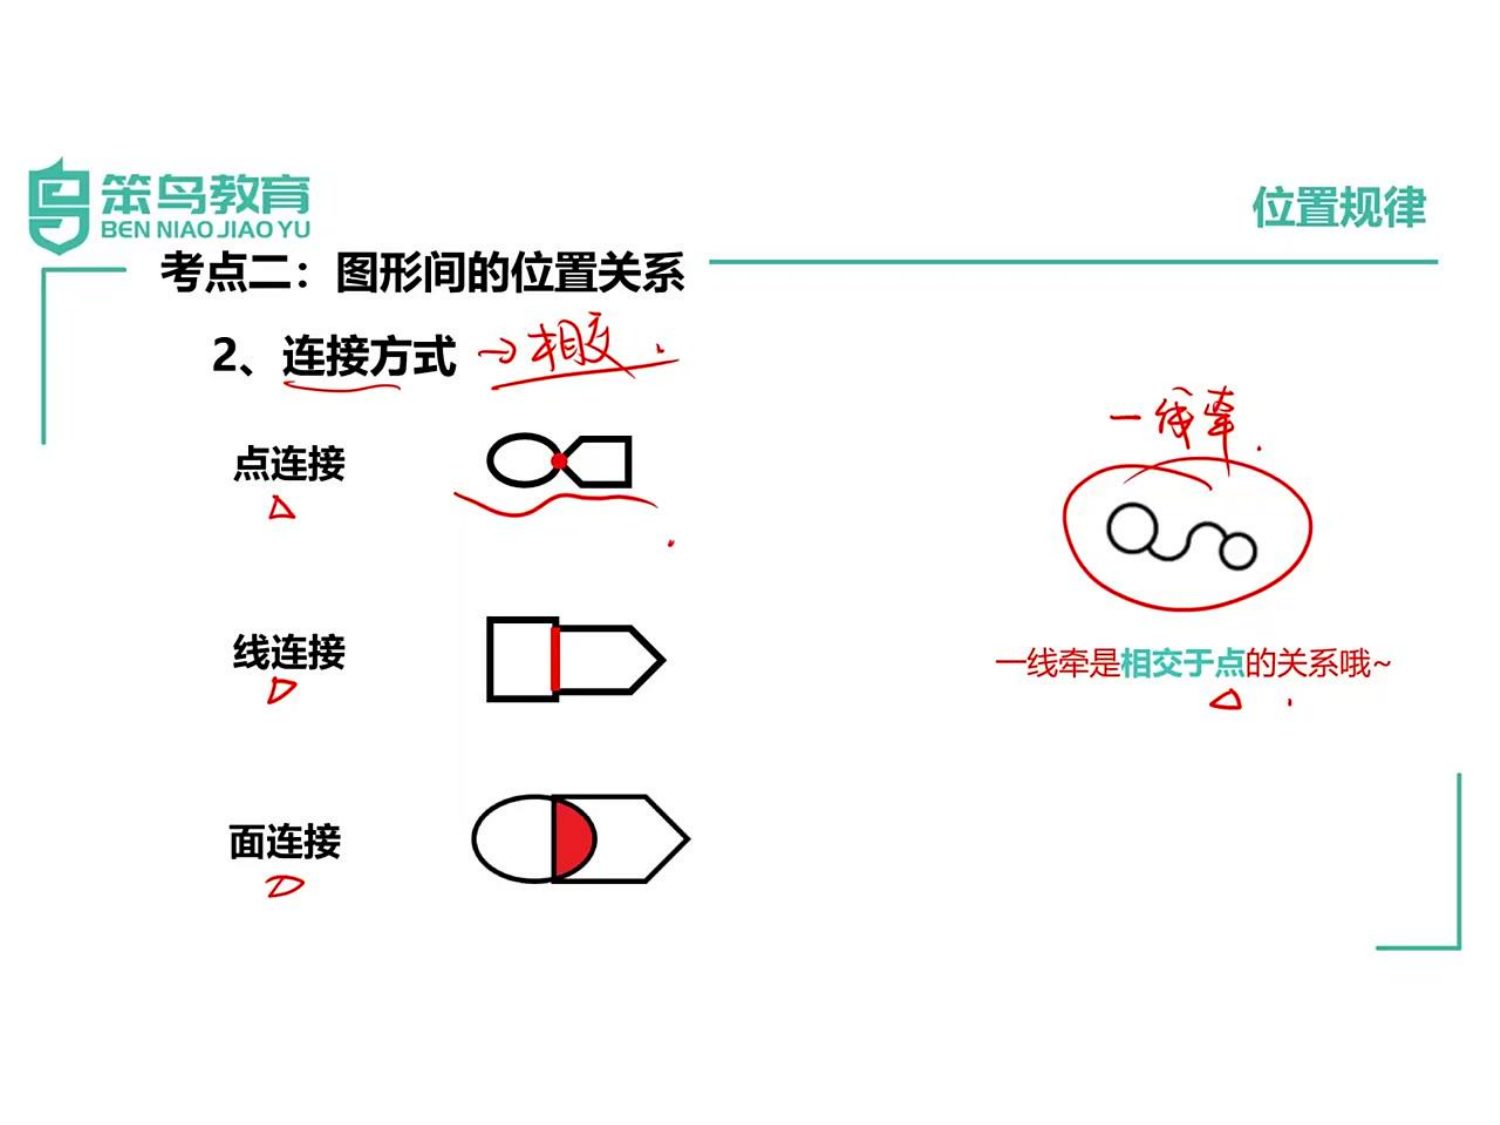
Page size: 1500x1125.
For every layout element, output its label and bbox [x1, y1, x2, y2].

picture [0, 140, 1500, 985]
